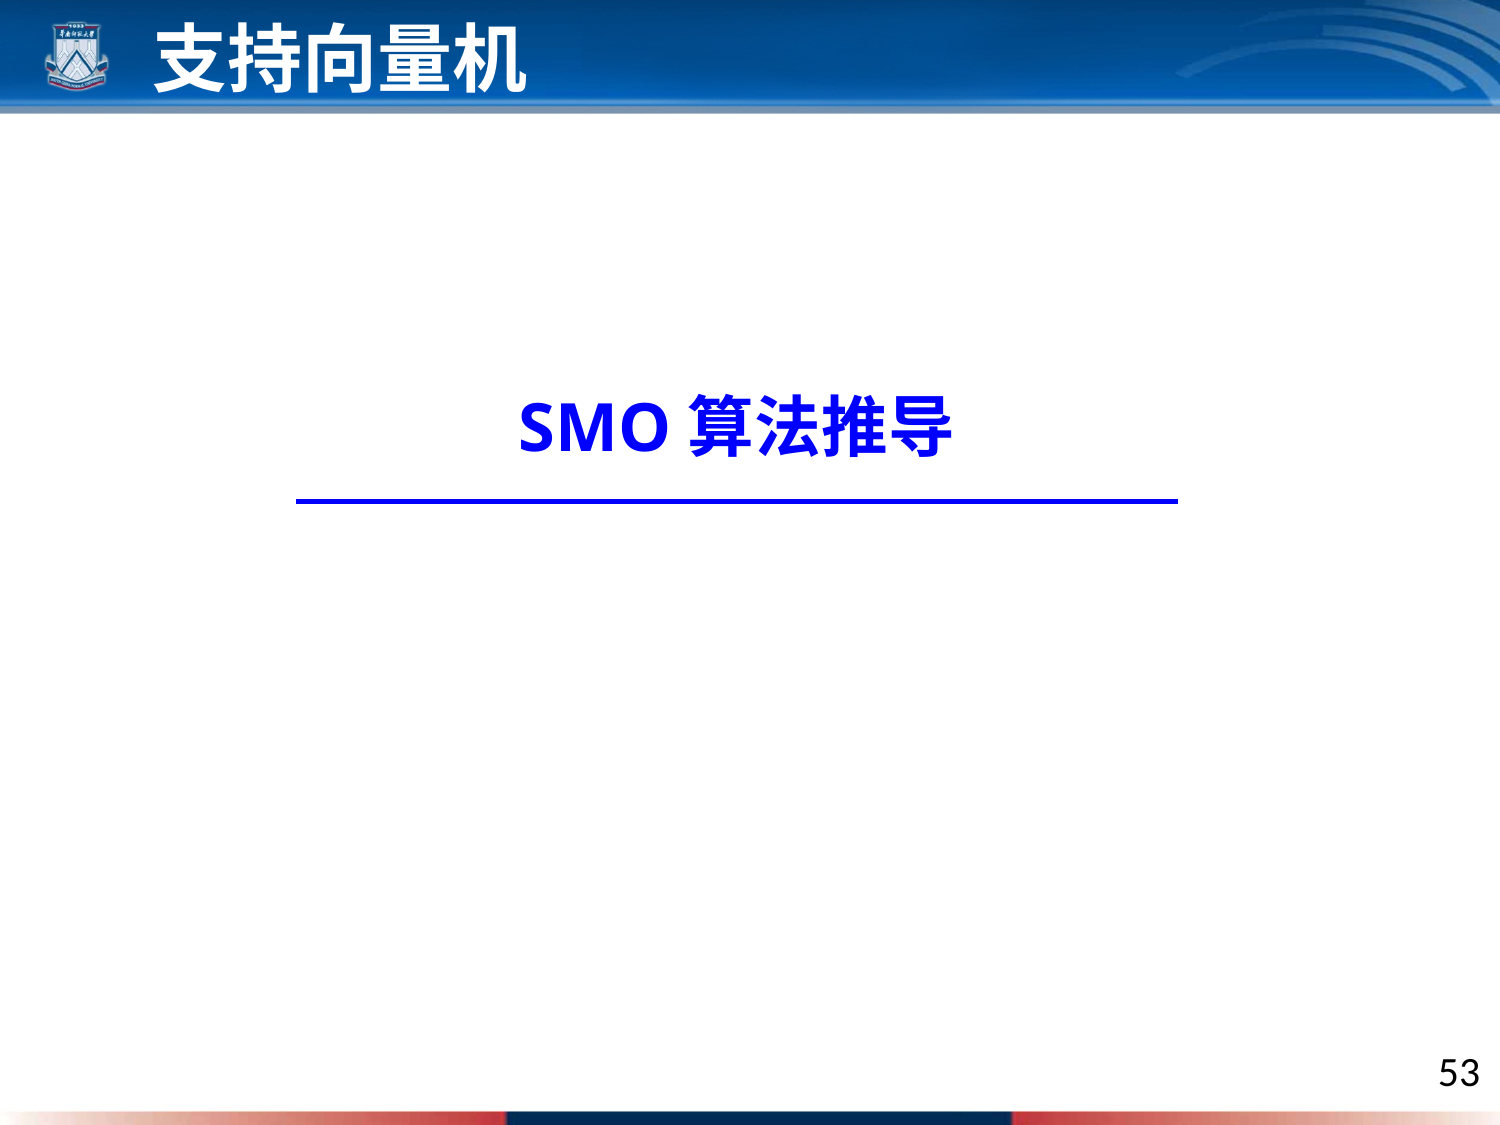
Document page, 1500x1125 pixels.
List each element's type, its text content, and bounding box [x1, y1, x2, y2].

text_box SMO算法推导 [248, 297, 1226, 473]
text_box 支持向量机 [137, 0, 1413, 158]
picture [0, 0, 1500, 1125]
